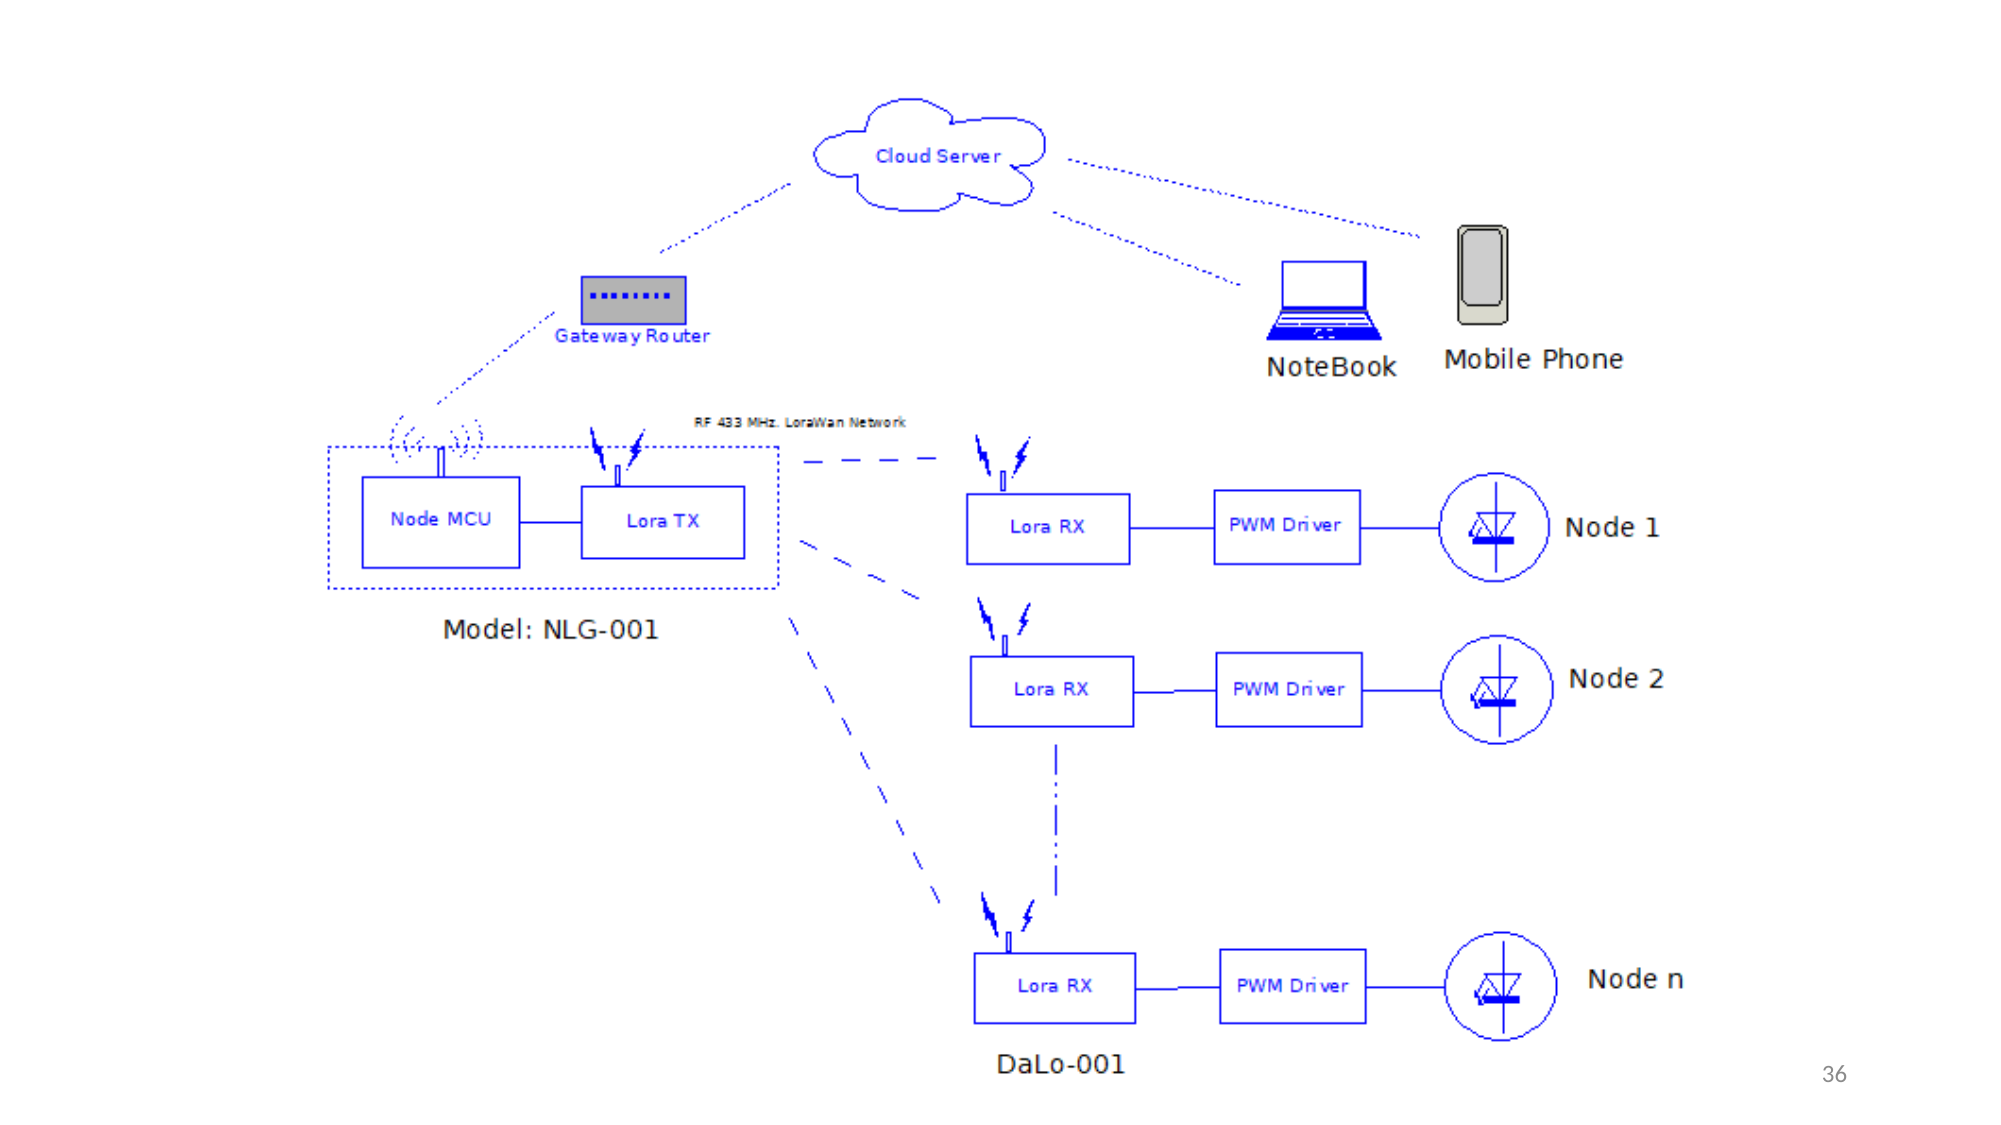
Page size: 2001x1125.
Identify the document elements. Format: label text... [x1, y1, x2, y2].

slide_number 36 [1794, 1042, 1863, 1103]
picture [247, 78, 1794, 1104]
